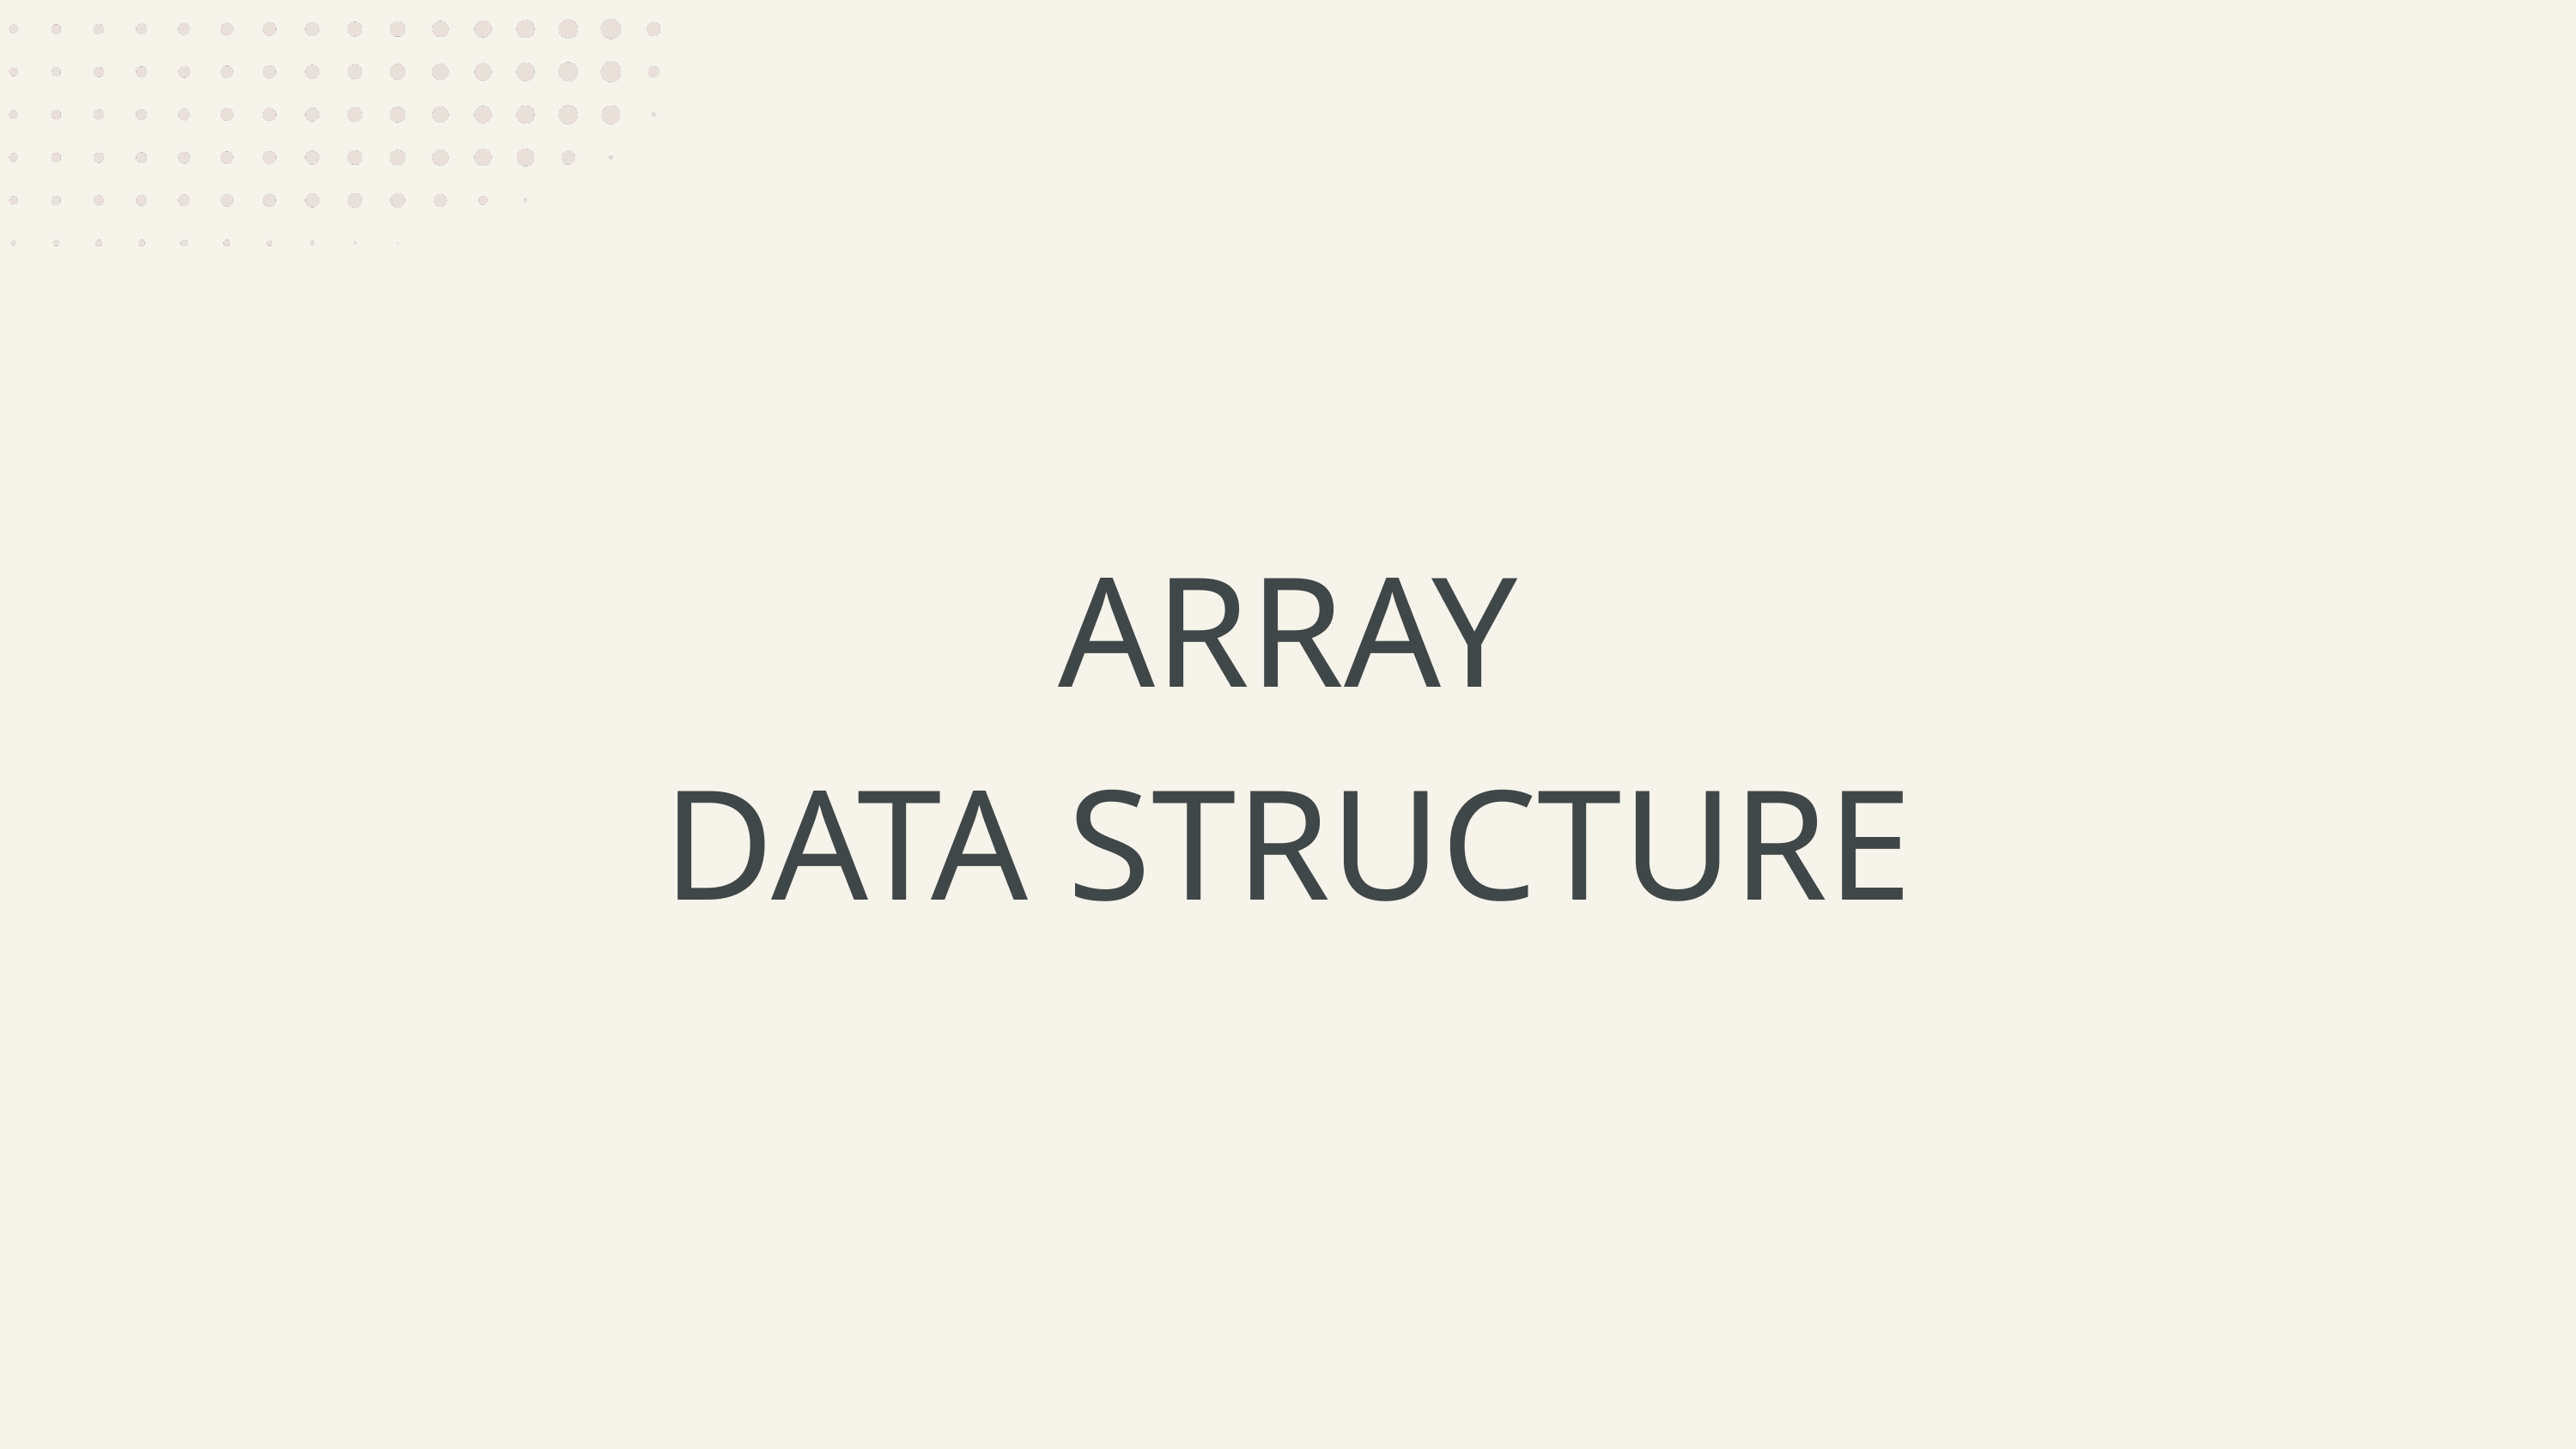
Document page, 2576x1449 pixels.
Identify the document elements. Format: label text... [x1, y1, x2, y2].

text_box [0, 0, 660, 246]
text_box ARRAY DATA STRUCTURE [359, 504, 2216, 931]
